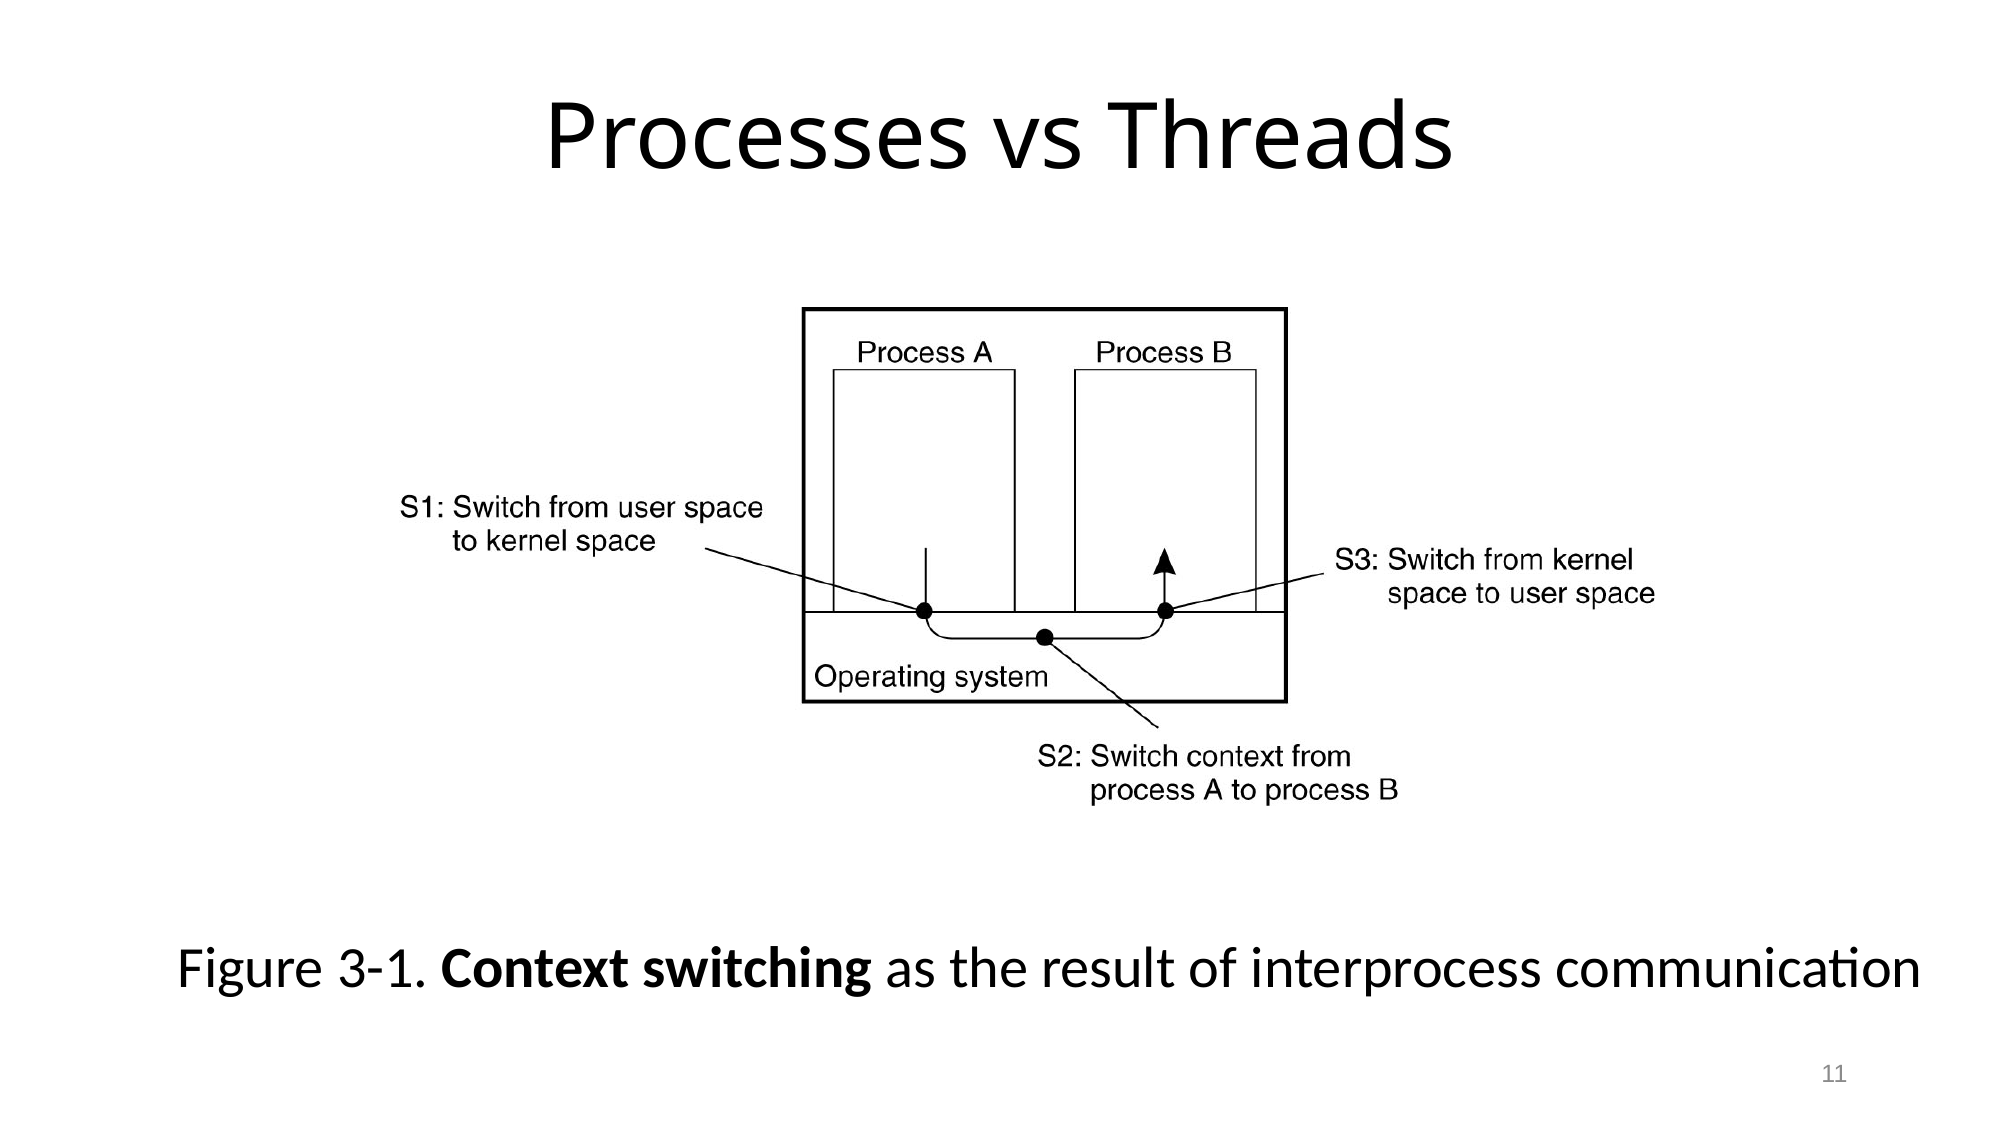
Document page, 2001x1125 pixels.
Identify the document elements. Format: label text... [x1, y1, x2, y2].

title Processes vs Threads [324, 52, 1675, 226]
picture [399, 307, 1655, 806]
slide_number 11 [1412, 1042, 1863, 1103]
text_box Figure 3-1. Context switching as the result of interprocess communication [162, 929, 1963, 1067]
